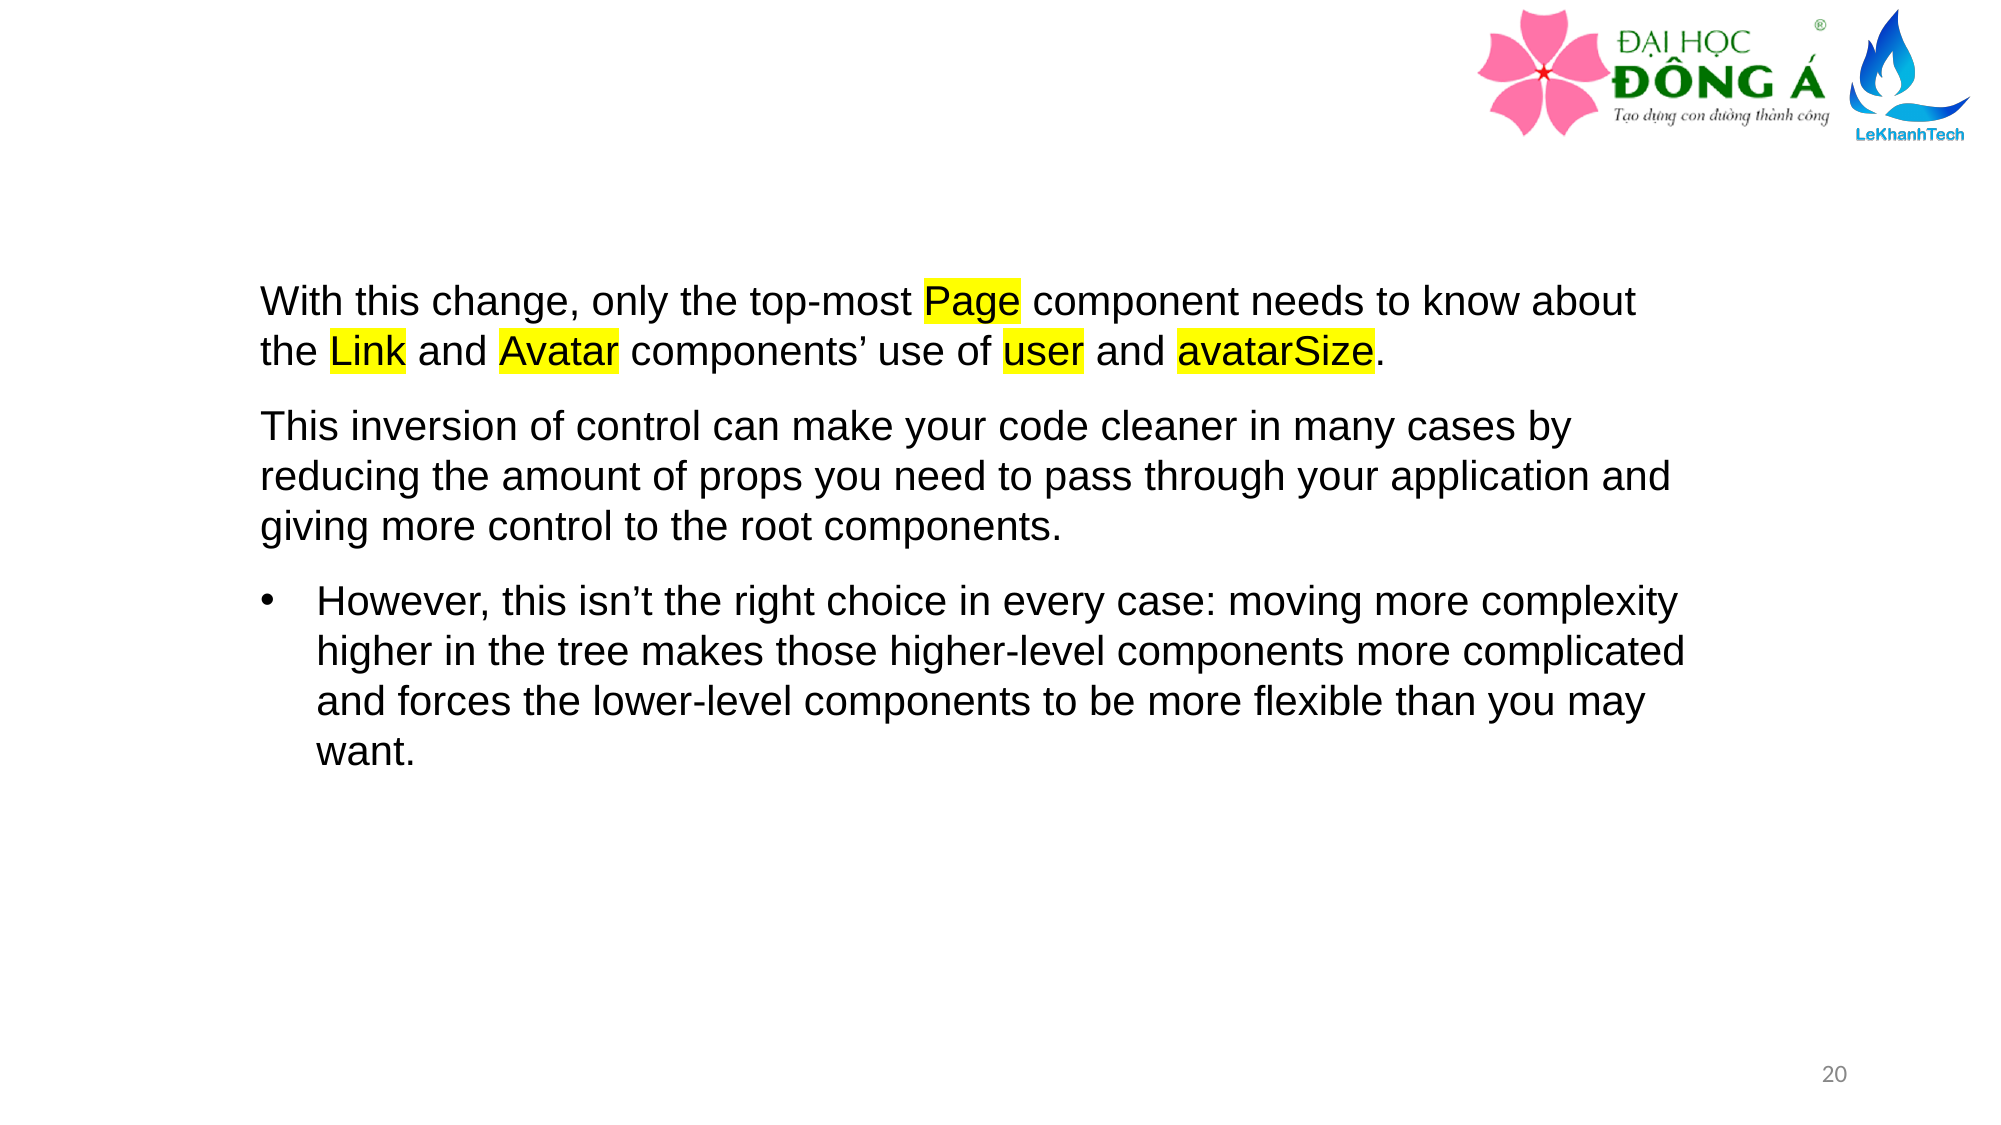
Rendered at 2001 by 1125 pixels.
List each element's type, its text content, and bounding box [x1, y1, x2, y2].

text_box With this change, only the top-most Page component needs to know about the Link and Avatar components’ use of user and avatarSize. This inversion of control can make your code cleaner in many cases by reducing the amount of props you need to pass through your application and giving more control to the root components. However, this isn’t the right choice in every case: moving more complexity higher in the tree makes those higher-level components more complicated and forces the lower-level components to be more flexible than you may want. [245, 266, 1716, 782]
slide_number 20 [1412, 1042, 1863, 1103]
picture [1465, 5, 1980, 144]
